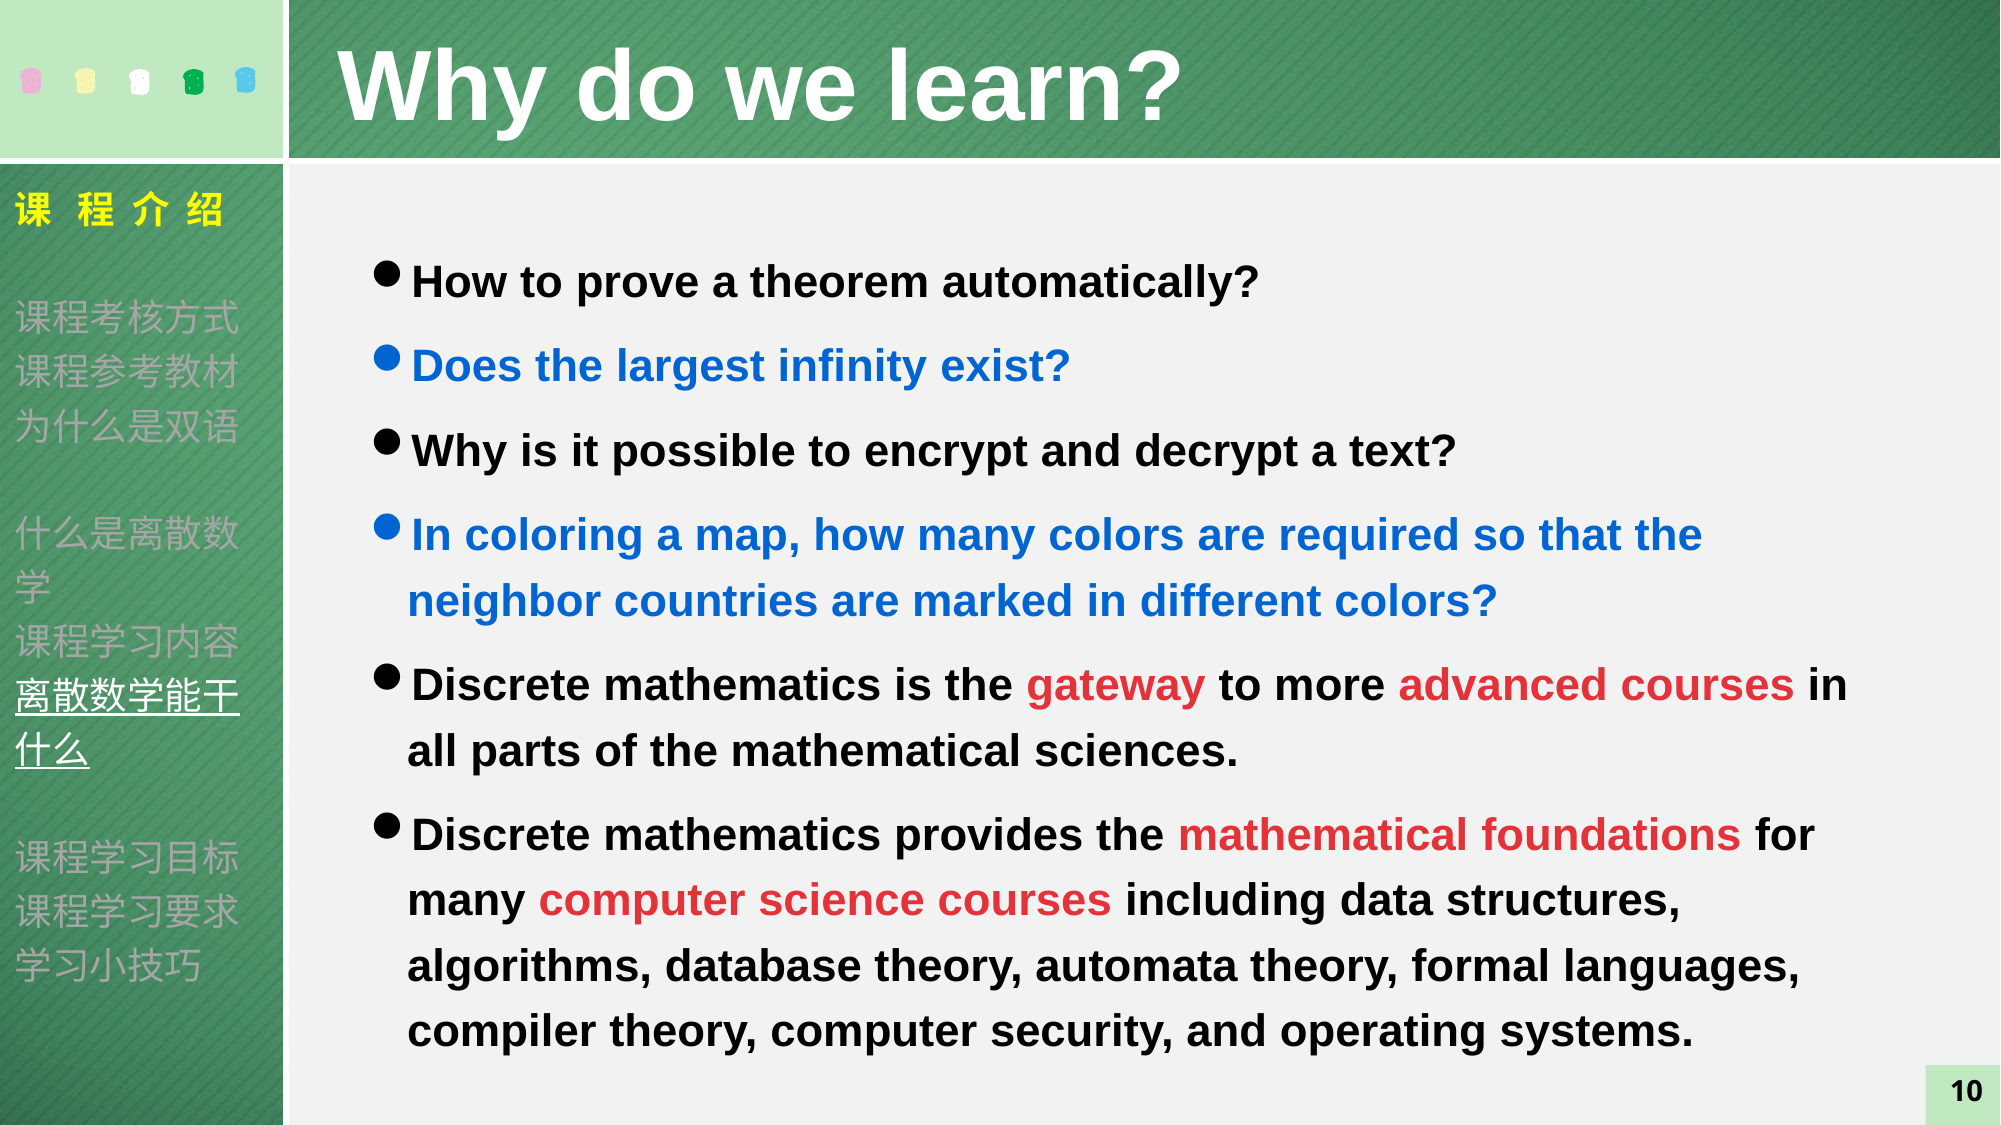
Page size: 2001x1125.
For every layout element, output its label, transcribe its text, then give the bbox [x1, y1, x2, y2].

slide_number 10 [1925, 1065, 2000, 1125]
picture [289, 0, 2000, 158]
text_box Why do we learn? [322, 12, 1948, 148]
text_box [19, 65, 258, 95]
picture [0, 164, 283, 1125]
text_box 课 程 介 绍 课程考核方式 课程参考教材 为什么是双语 什么是离散数学 课程学习内容 离散数学能干什么 课程学习目标 课程学习要求 学习小技巧 [0, 170, 277, 995]
